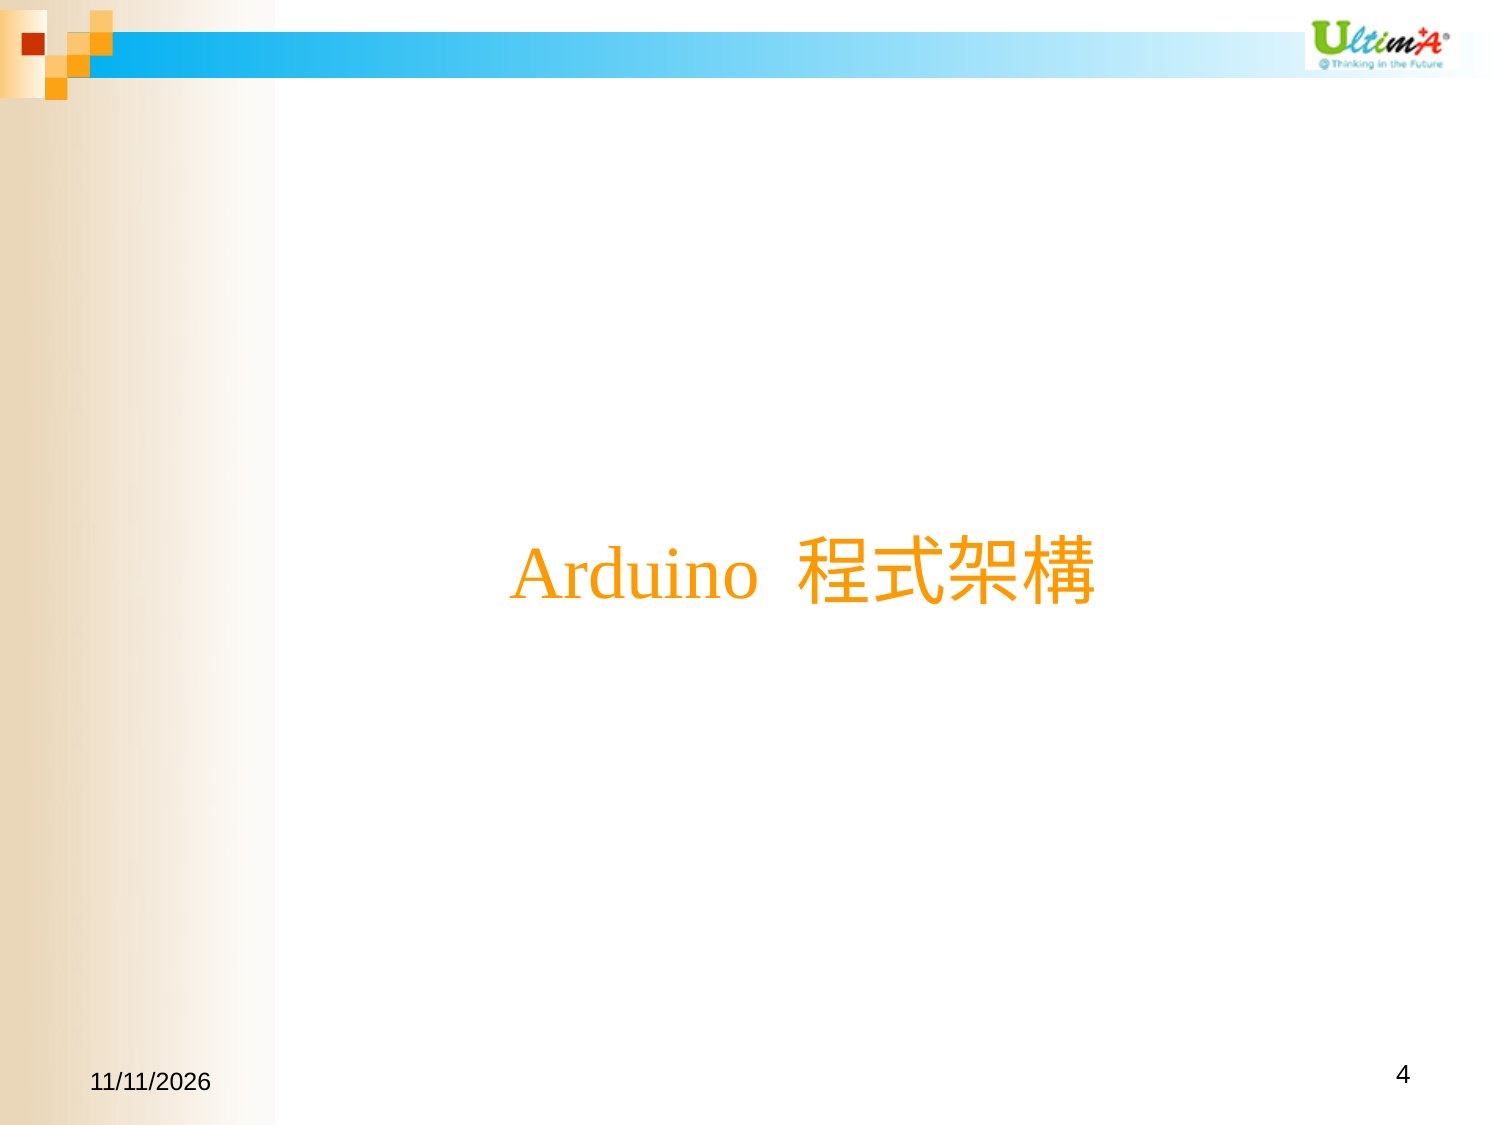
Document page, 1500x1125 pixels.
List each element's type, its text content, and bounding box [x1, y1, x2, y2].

text_box 4 [1074, 1024, 1425, 1100]
picture [1305, 19, 1459, 70]
title Arduino 程式架構 [230, 456, 1376, 682]
text_box 2017/3/30 [75, 1024, 425, 1103]
